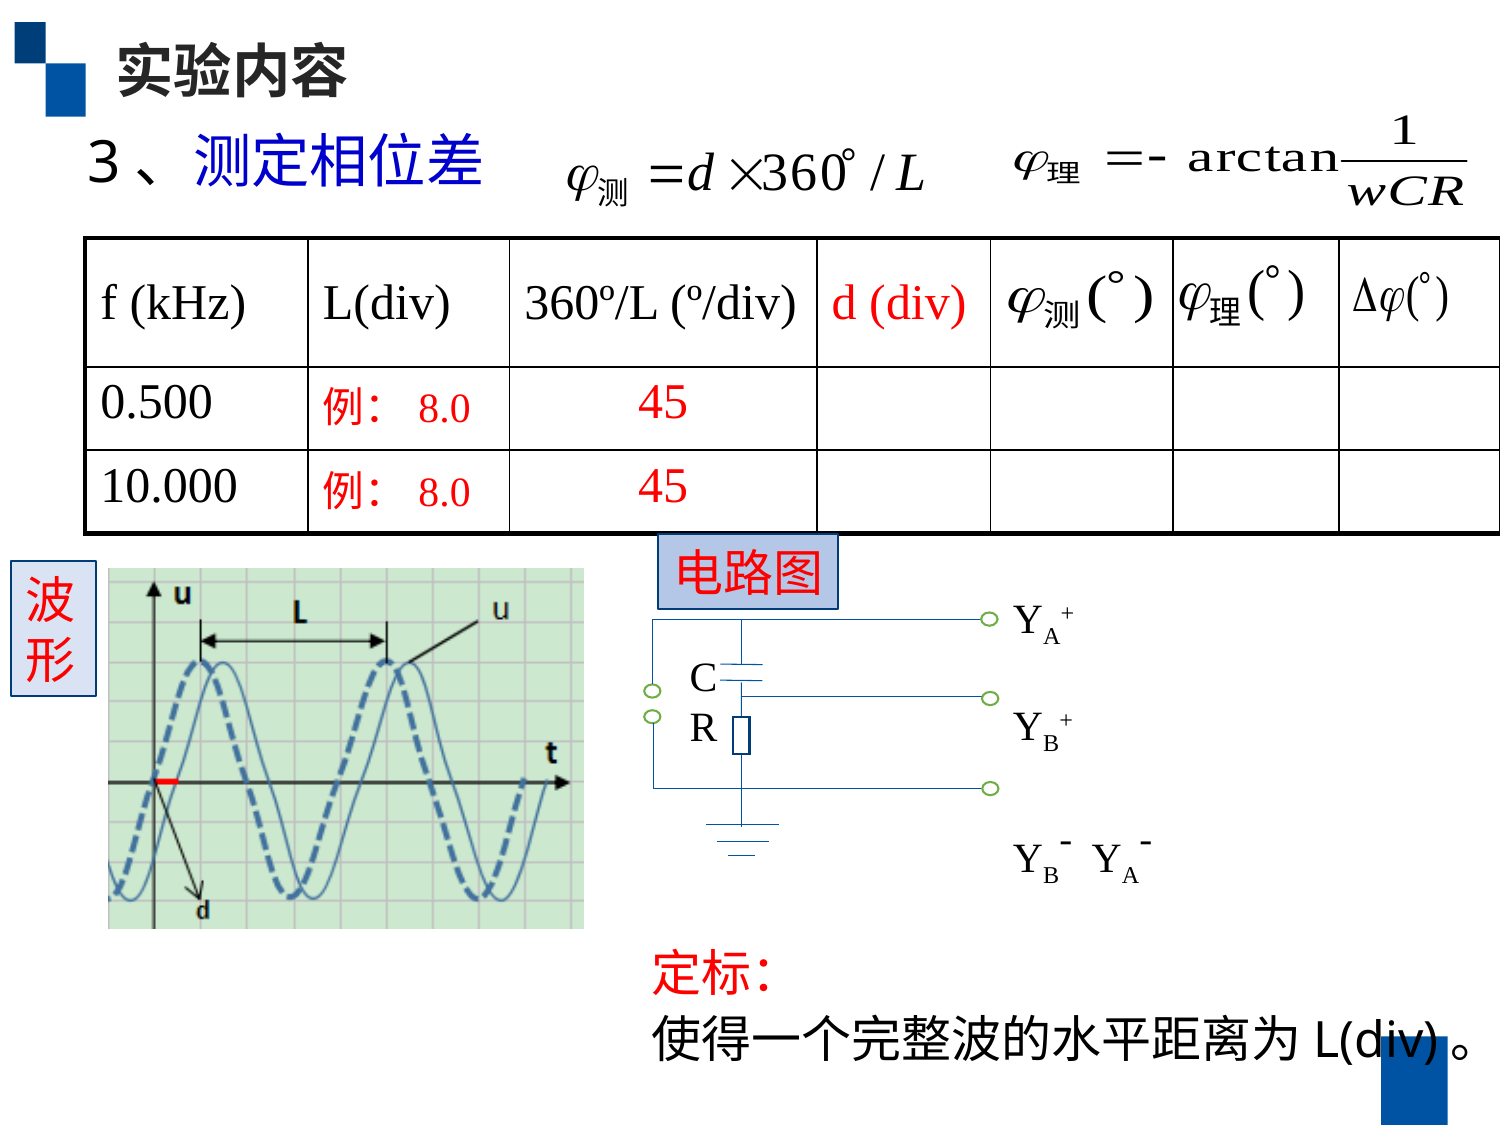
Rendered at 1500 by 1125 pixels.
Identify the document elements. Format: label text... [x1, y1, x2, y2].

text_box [1346, 265, 1457, 333]
table_cell 10.000 [87, 451, 307, 531]
text_box [634, 663, 644, 780]
table_header 360º/L (º/div) [510, 240, 816, 366]
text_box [1171, 253, 1313, 339]
text_box 实验内容 [101, 27, 364, 112]
table_cell [991, 451, 1172, 531]
table_cell [1174, 451, 1338, 531]
table_cell 45 [510, 451, 816, 531]
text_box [644, 534, 1199, 1021]
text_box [559, 136, 937, 218]
table_header f (kHz) [87, 240, 307, 366]
table_cell 45 [510, 368, 816, 449]
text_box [1005, 103, 1480, 216]
table_header d (div) [818, 240, 990, 366]
table_cell [818, 368, 990, 449]
table_cell [1340, 368, 1499, 449]
text_box 定标： 使得一个完整波的水平距离为L(div)。 [636, 928, 1500, 1076]
table_header [1174, 240, 1338, 366]
table_cell [1340, 451, 1499, 531]
text_box 3、测定相位差 [72, 116, 500, 202]
table_cell [1174, 368, 1338, 449]
table_cell 0.500 [87, 368, 307, 449]
table_header L(div) [309, 240, 509, 366]
table_cell [991, 368, 1172, 449]
table_header [1340, 240, 1499, 366]
table_cell 例：8.0 [309, 451, 509, 531]
table_cell [818, 451, 990, 531]
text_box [10, 560, 584, 929]
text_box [998, 259, 1165, 339]
table_cell 例：8.0 [309, 368, 509, 449]
table_header [991, 240, 1172, 366]
